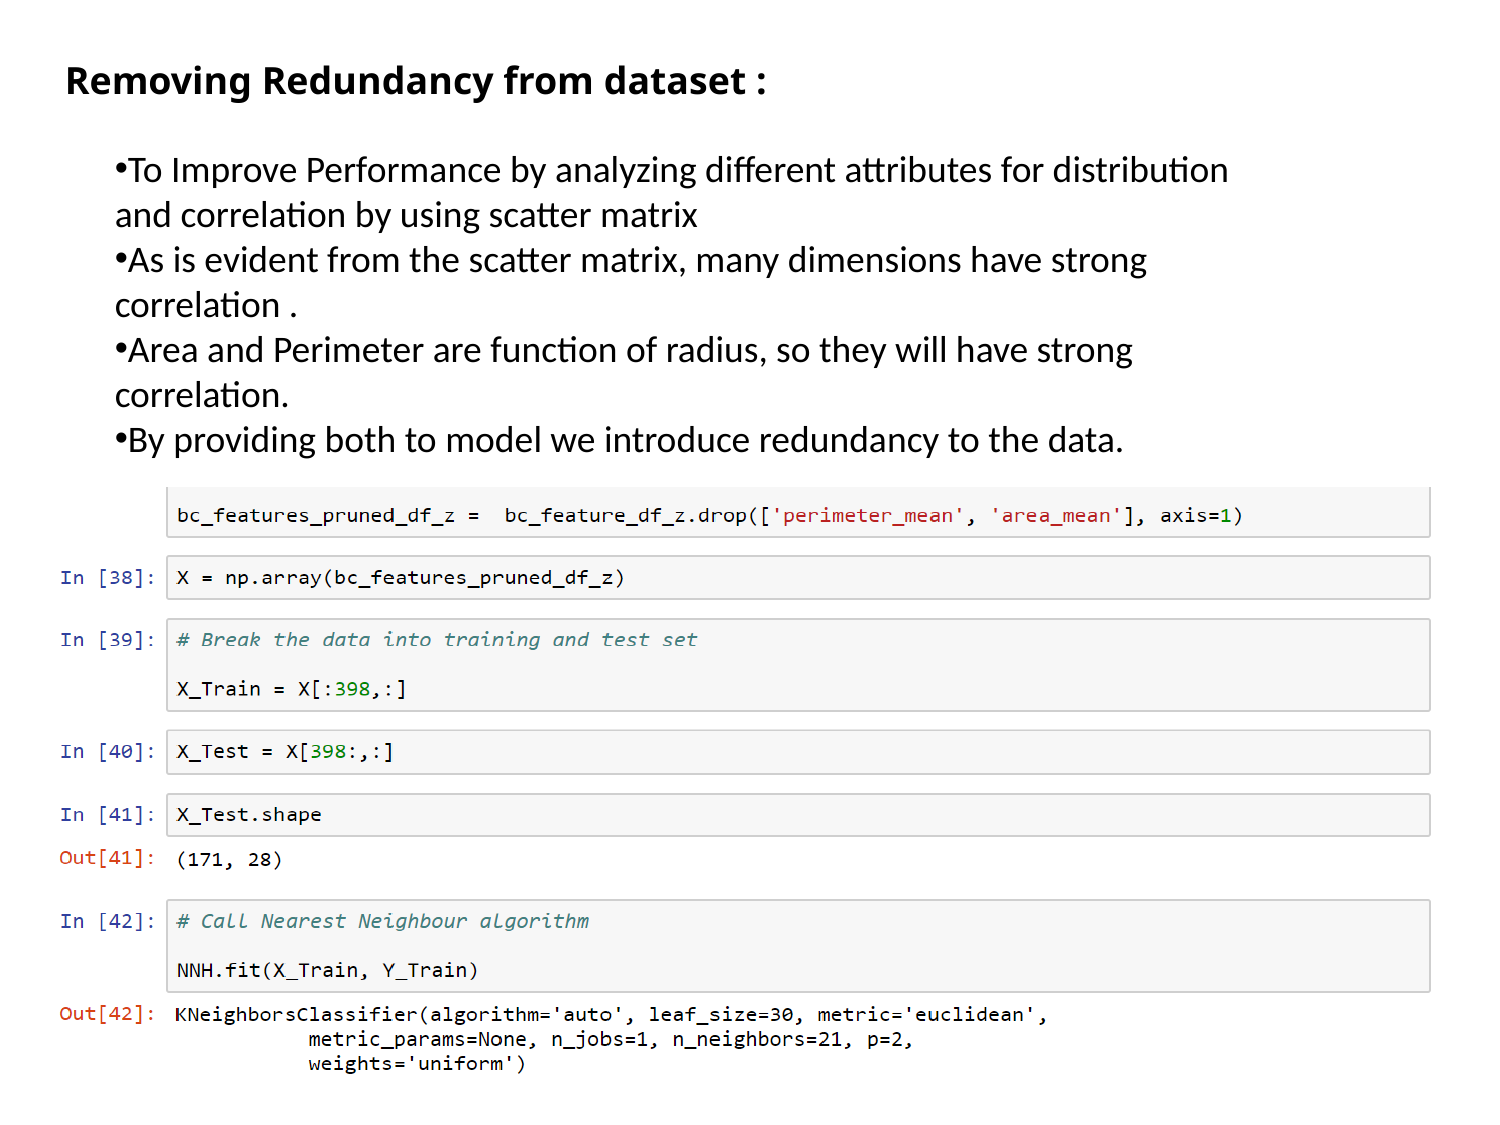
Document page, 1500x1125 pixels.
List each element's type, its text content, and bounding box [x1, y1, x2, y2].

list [37, 487, 1451, 1088]
text_box To Improve Performance by analyzing different attributes for distribution and correlation by using scatter matrix As is evident from the scatter matrix, many dimensions have strong correlation . Area and Perimeter are function of radius, so they will have strong correlation. By providing both to model we introduce redundancy to the data. [99, 137, 1275, 468]
text_box Removing Redundancy from dataset : [49, 49, 1019, 110]
